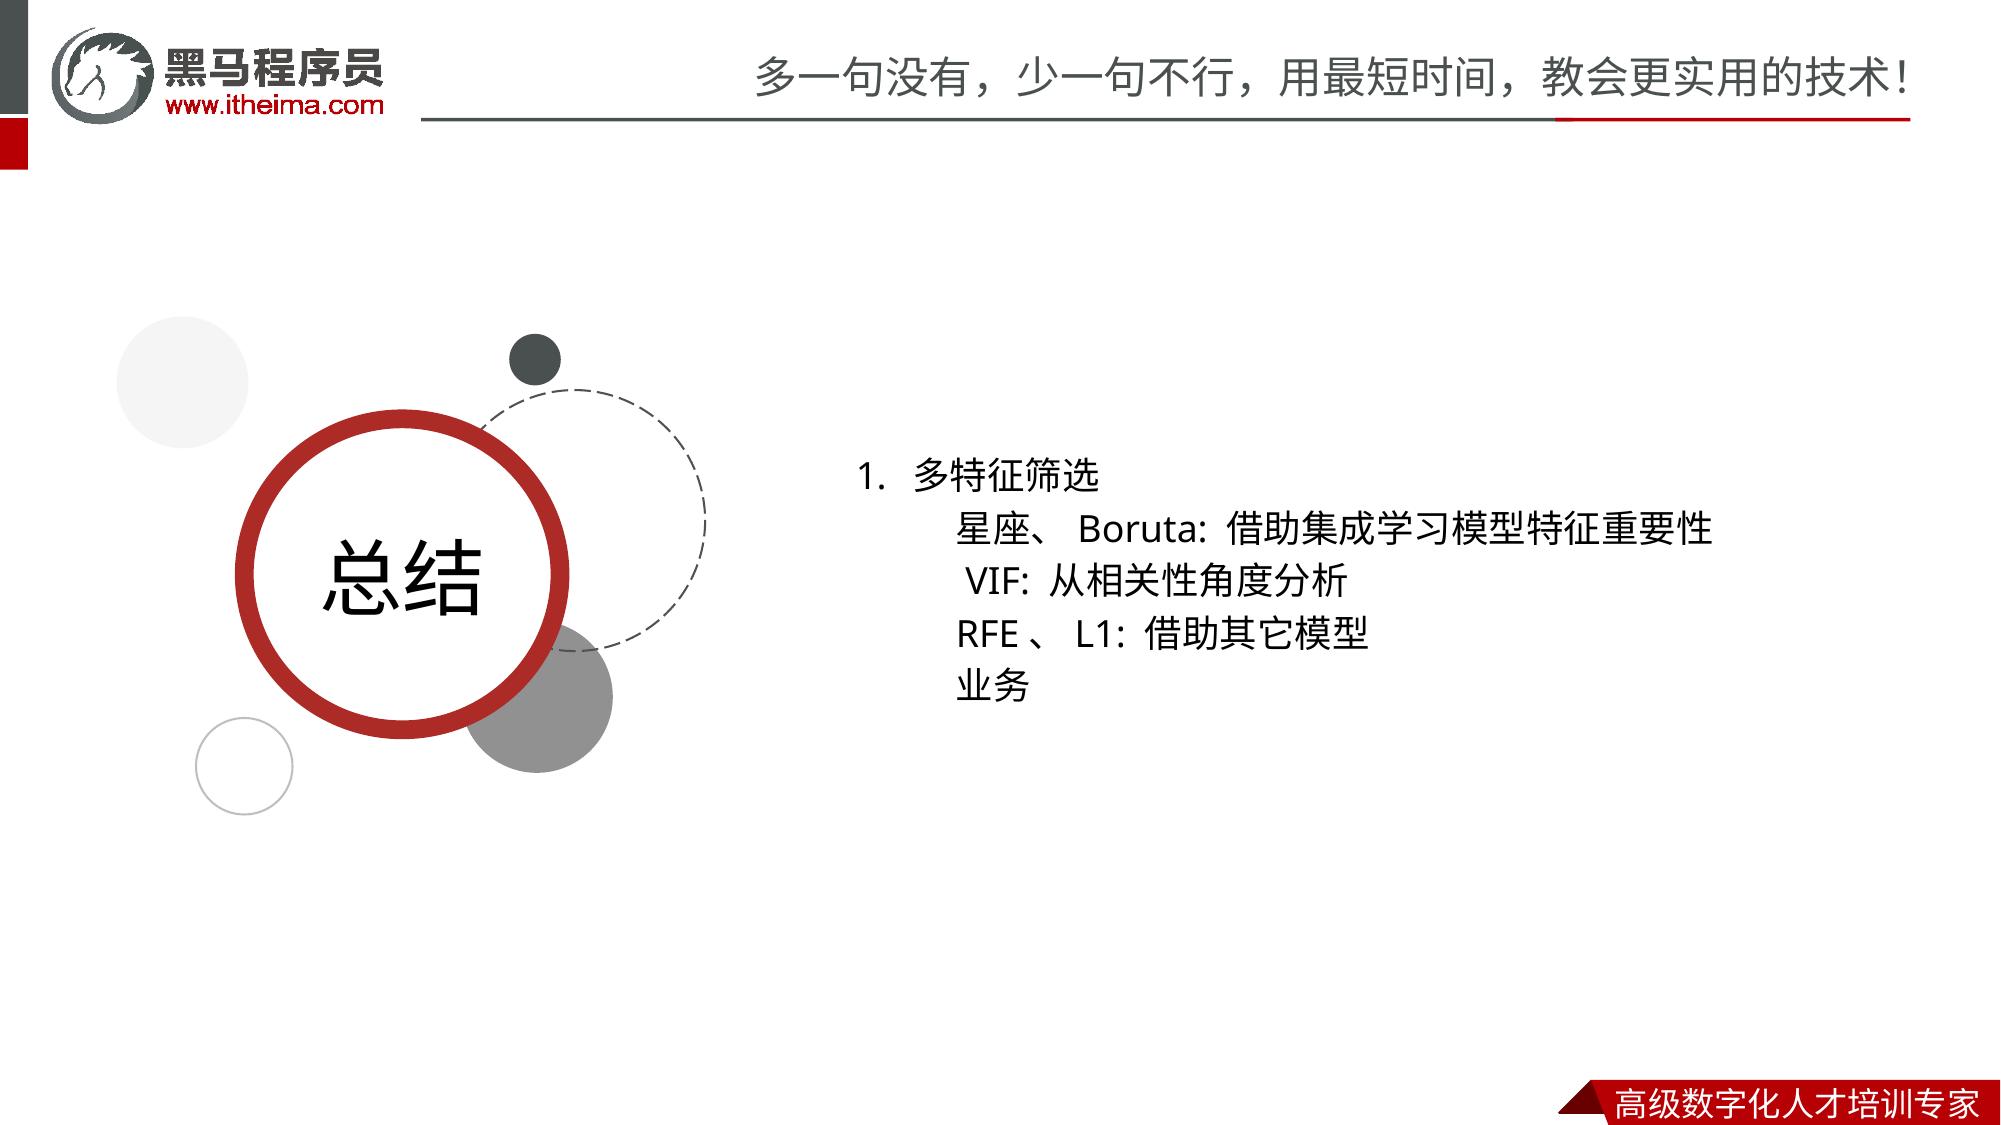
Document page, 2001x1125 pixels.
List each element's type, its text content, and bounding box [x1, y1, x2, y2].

picture [50, 26, 384, 125]
list 多特征筛选 星座、Boruta: 借助集成学习模型特征重要性 VIF: 从相关性角度分析 RFE、L1: 借助其它模型 业务 [841, 239, 1840, 980]
